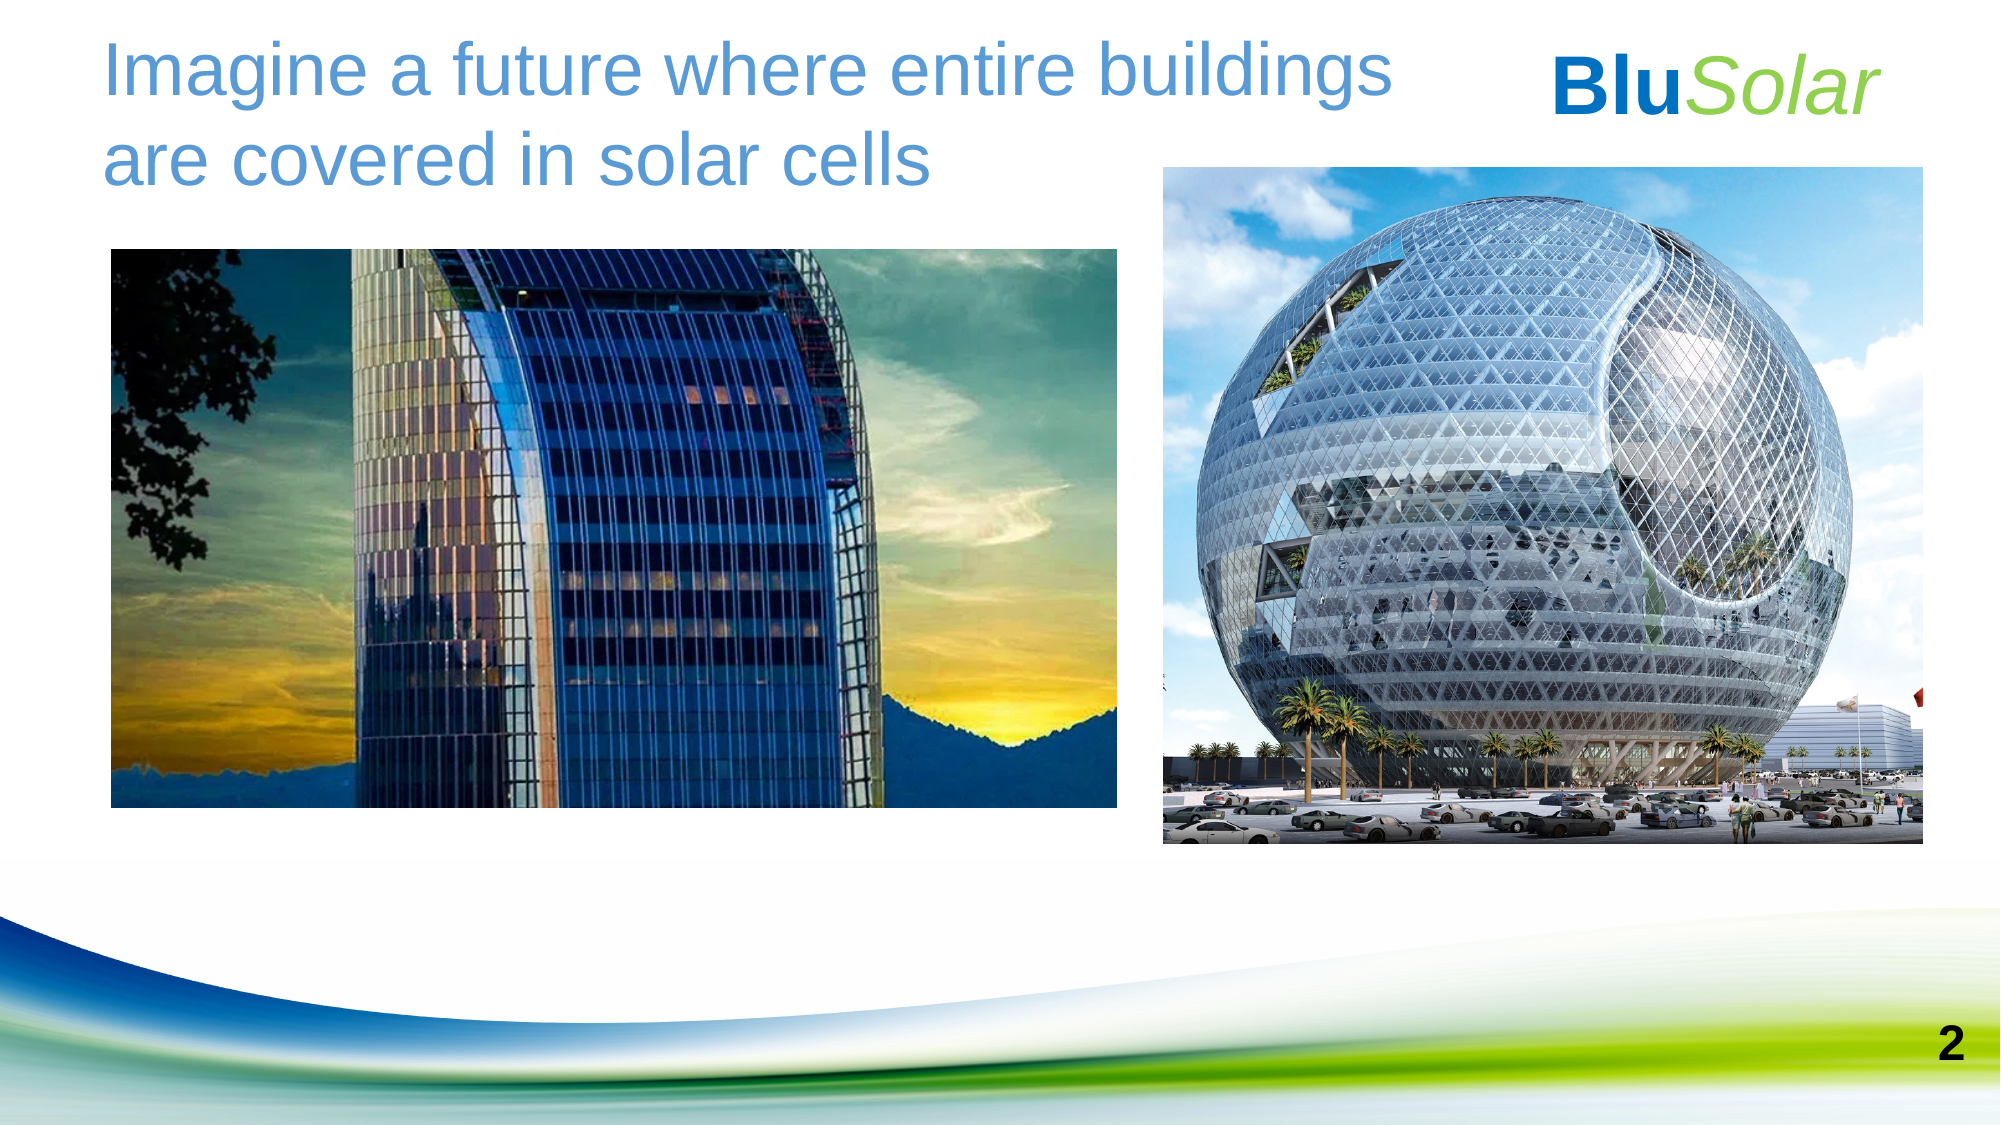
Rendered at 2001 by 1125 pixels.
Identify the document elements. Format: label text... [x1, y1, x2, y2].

text_box BluSolar [1535, 23, 1983, 90]
picture [0, 858, 2000, 1125]
title Imagine a future where entire buildings are covered in solar cells [87, 23, 1513, 199]
picture [111, 249, 1117, 809]
picture [1163, 167, 1924, 844]
